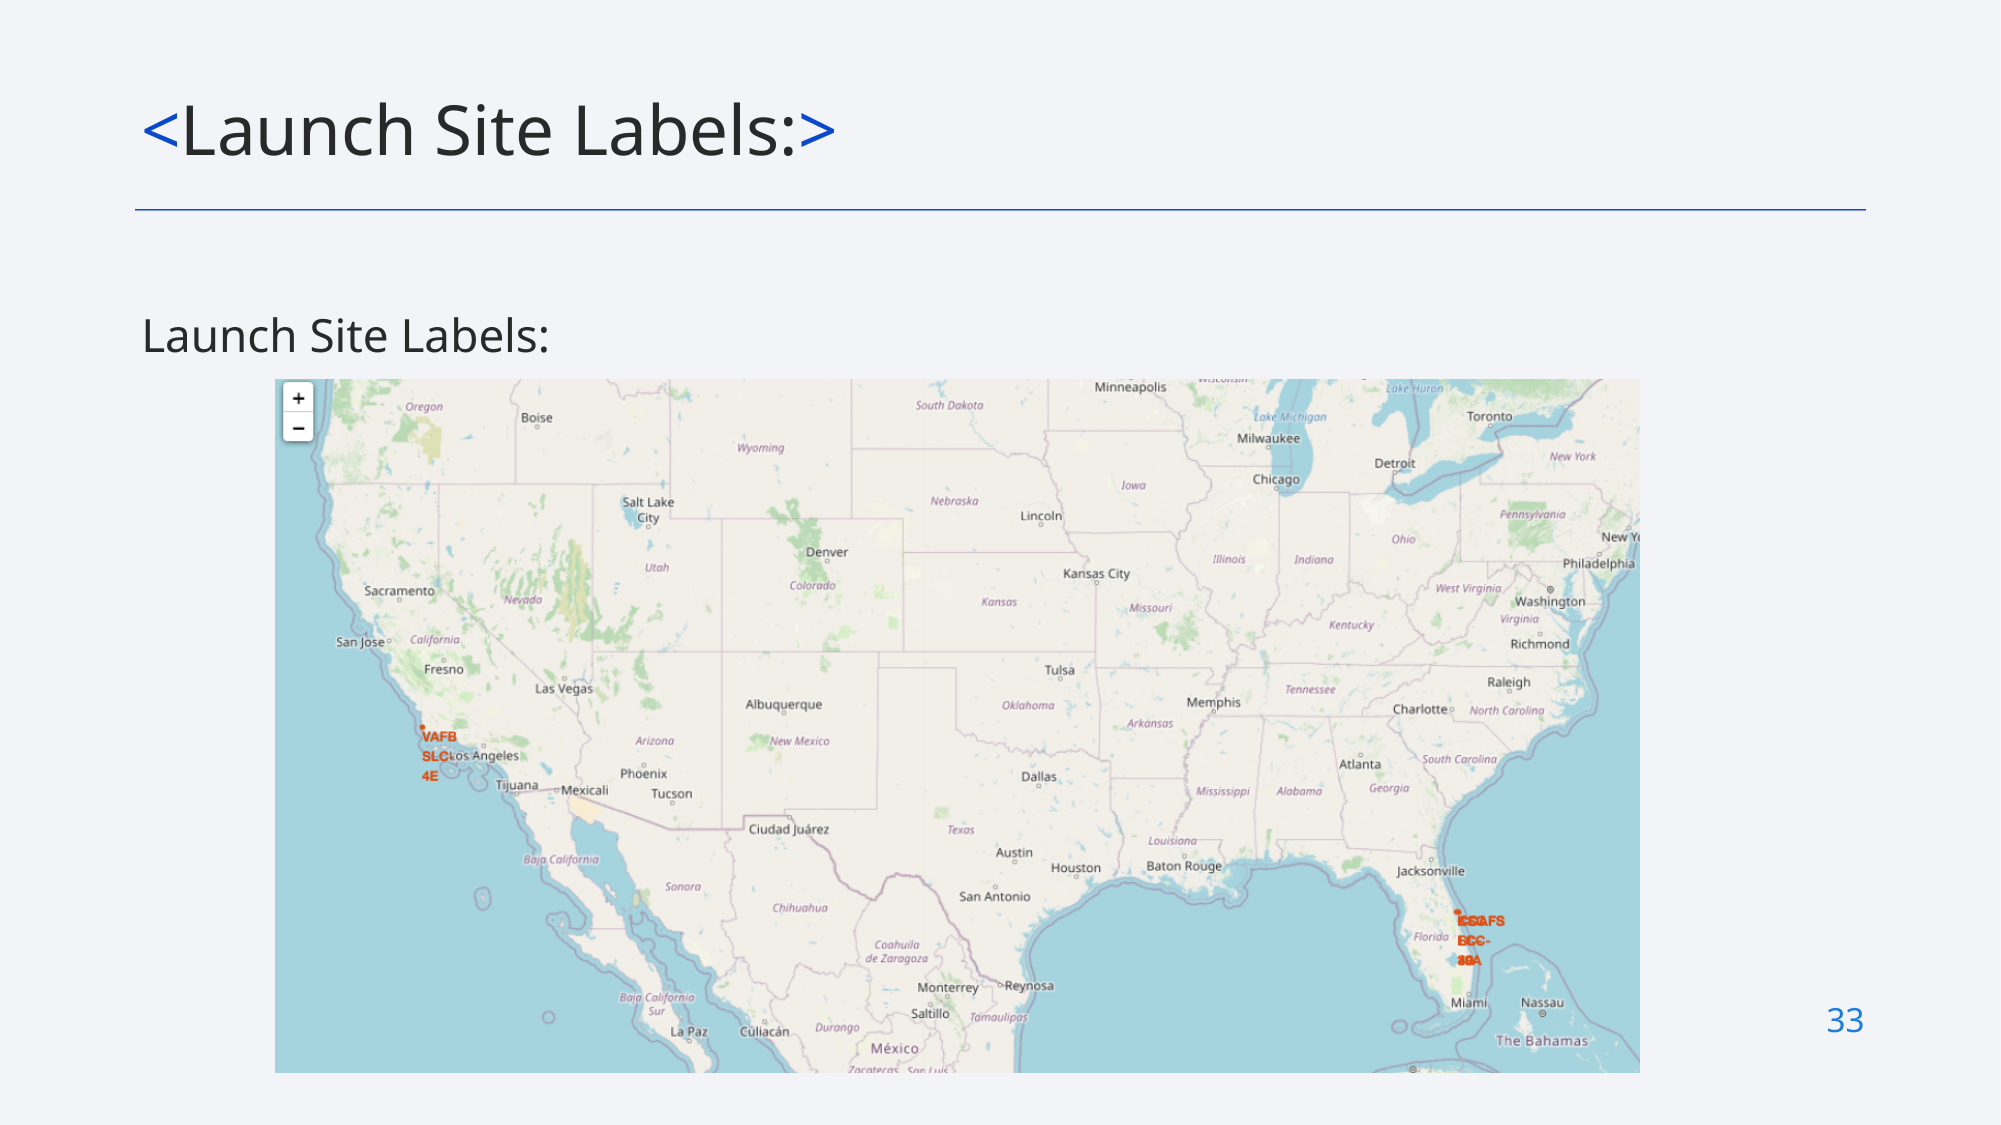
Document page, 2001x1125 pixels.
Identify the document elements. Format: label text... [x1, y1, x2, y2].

text_box <Launch Site Labels:> [126, 88, 1852, 179]
picture [0, 0, 2001, 1125]
slide_number 33 [1640, 988, 1880, 1055]
list Launch Site Labels: [126, 299, 1725, 1014]
